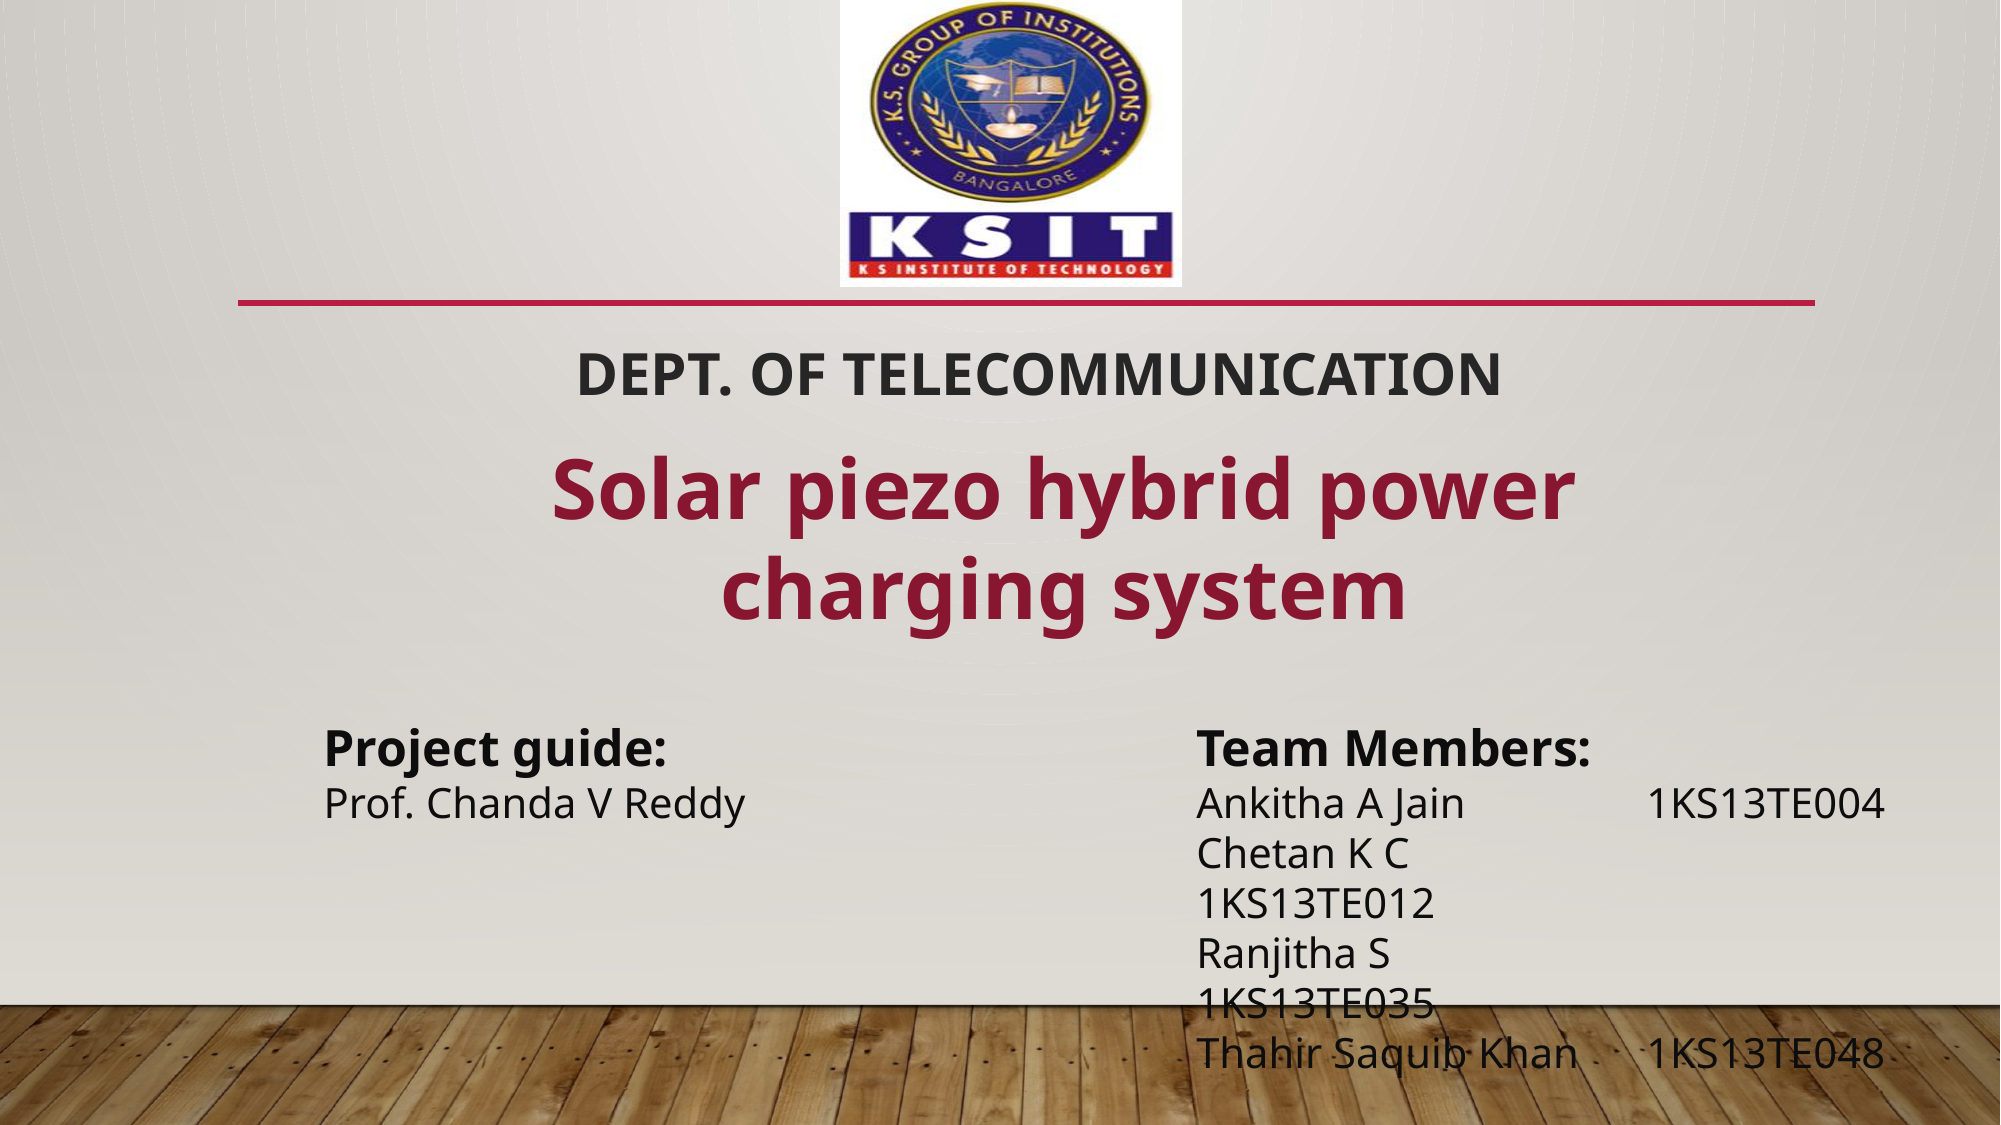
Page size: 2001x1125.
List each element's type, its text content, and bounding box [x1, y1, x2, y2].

picture [839, 0, 1182, 287]
text_box Team Members: Ankitha A Jain 1KS13TE004 Chetan K C 1KS13TE012 Ranjitha S 1KS13TE035 Thahir Saquib Khan 1KS13TE048 [1181, 709, 1915, 1084]
text_box Solar piezo hybrid power charging system [358, 428, 1771, 644]
text_box Project guide: Prof. Chanda V Reddy [308, 709, 977, 834]
picture [0, 1005, 2000, 1125]
title Dept. Of Telecommunication [308, 337, 1771, 426]
